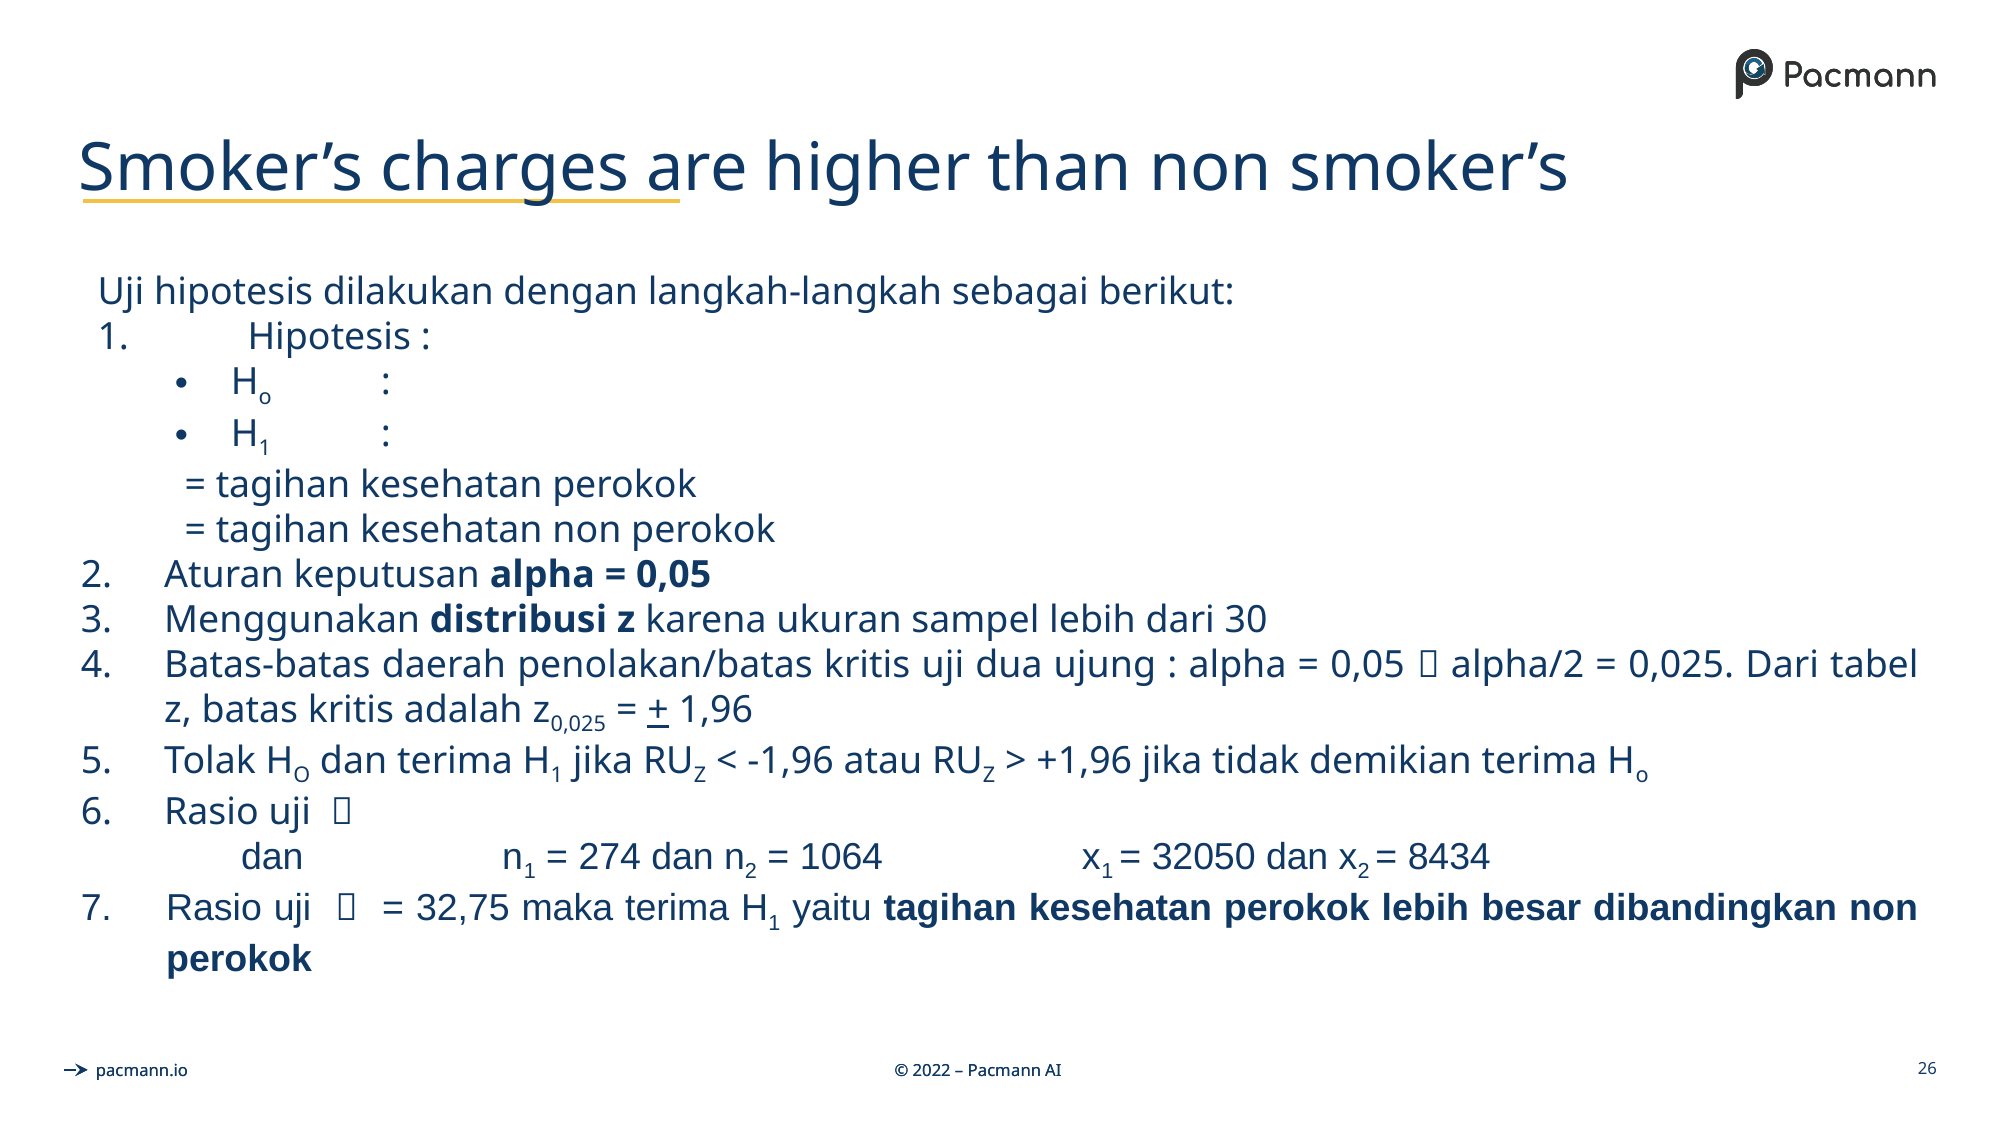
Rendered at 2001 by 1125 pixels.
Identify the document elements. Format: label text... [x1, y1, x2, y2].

picture [1707, 36, 1966, 112]
title Smoker’s charges are higher than non smoker’s [63, 59, 1935, 278]
